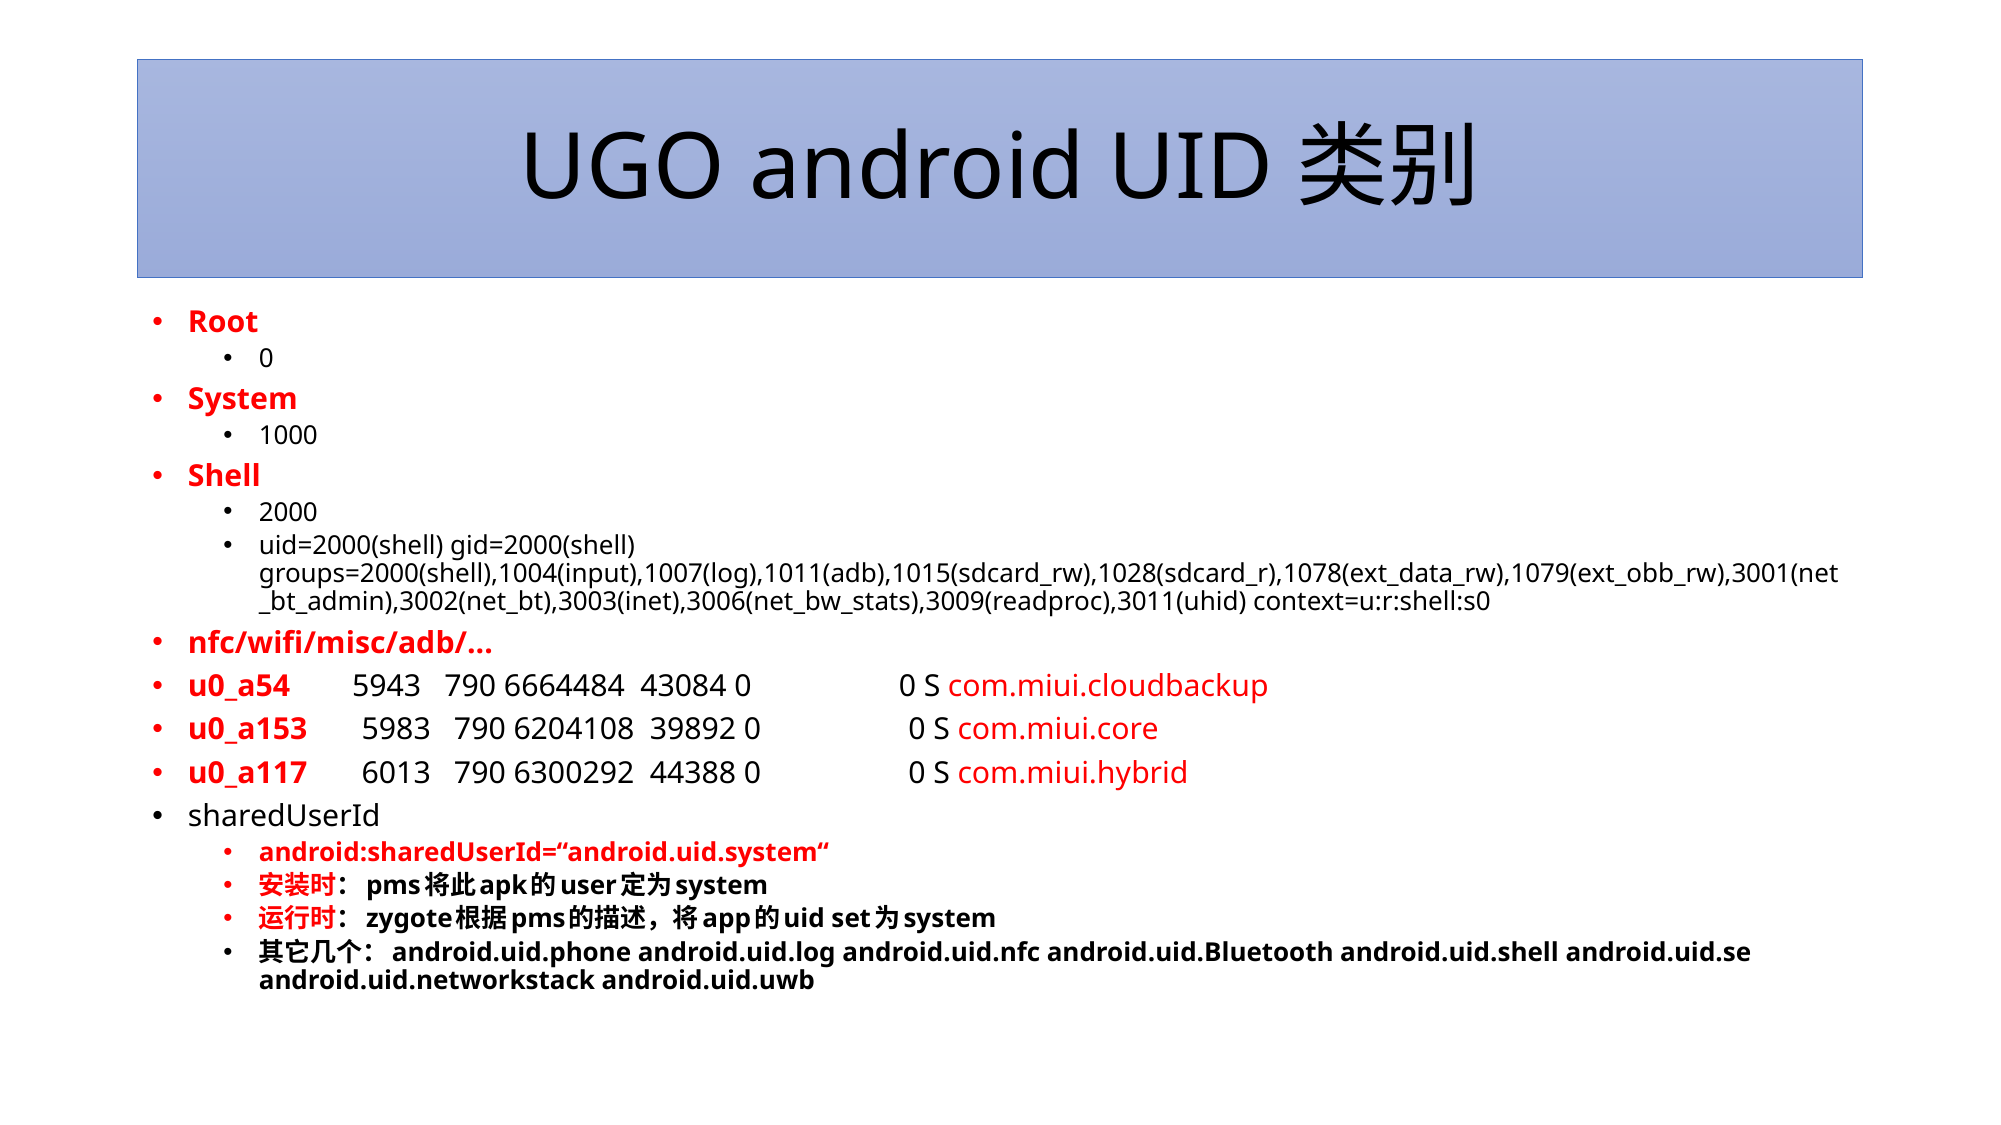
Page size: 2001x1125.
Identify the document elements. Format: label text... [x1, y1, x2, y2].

list Root 0 System 1000 Shell 2000 uid=2000(shell) gid=2000(shell) groups=2000(shell),1004(input),1007(log),1011(adb),1015(sdcard_rw),1028(sdcard_r),1078(ext_data_rw),1079(ext_obb_rw),3001(net_bt_admin),3002(net_bt),3003(inet),3006(net_bw_stats),3009(readproc),3011(uhid) context=u:r:shell:s0 nfc/wifi/misc/adb/... u0_a54 5943 790 6664484 43084 0 0 S com.miui.cloudbackup u0_a153 5983 790 6204108 39892 0 0 S com.miui.core u0_a117 6013 790 6300292 44388 0 0 S com.miui.hybrid sharedUserId android:sharedUserId=“android.uid.system“ 安装时：pms将此apk的user定为system 运行时：zygote根据pms的描述，将app的uid set为system 其它几个：android.uid.phone android.uid.log android.uid.nfc android.uid.Bluetooth android.uid.shell android.uid.se android.uid.networkstack android.uid.uwb [137, 299, 1863, 1014]
title UGO android UID类别 [137, 59, 1863, 278]
